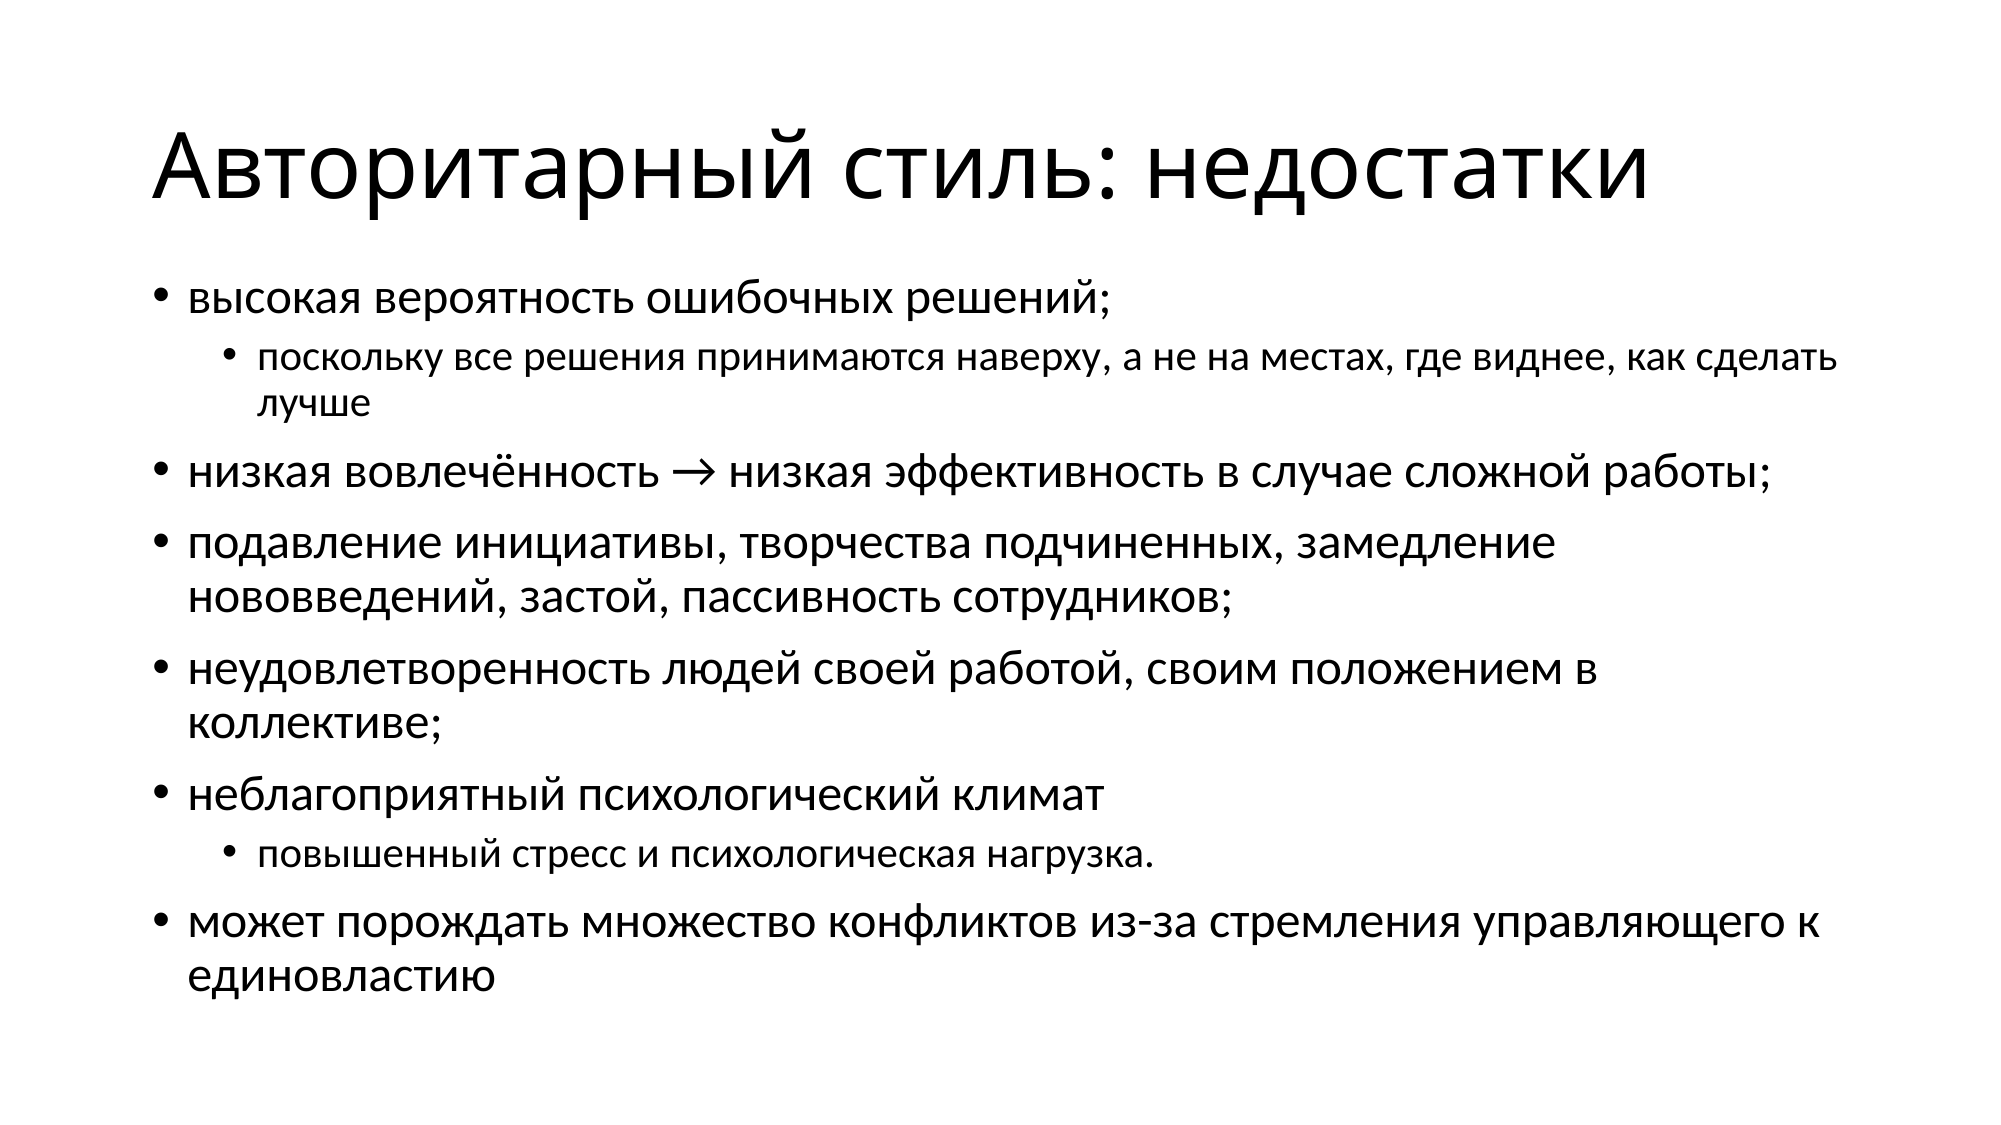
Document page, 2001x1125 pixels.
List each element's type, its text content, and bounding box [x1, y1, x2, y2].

list высокая вероятность ошибочных решений; поскольку все решения принимаются наверху, а не на местах, где виднее, как сделать лучше низкая вовлечённость → низкая эффективность в случае сложной работы; подавление инициативы, творчества подчиненных, замедление нововведений, застой, пассивность сотрудников; неудовлетворенность людей своей работой, своим положением в коллективе; неблагоприятный психологический климат повышенный стресс и психологическая нагрузка. может порождать множество конфликтов из-за стремления управляющего к единовластию [137, 262, 1863, 1024]
title Авторитарный стиль: недостатки [137, 59, 1863, 262]
